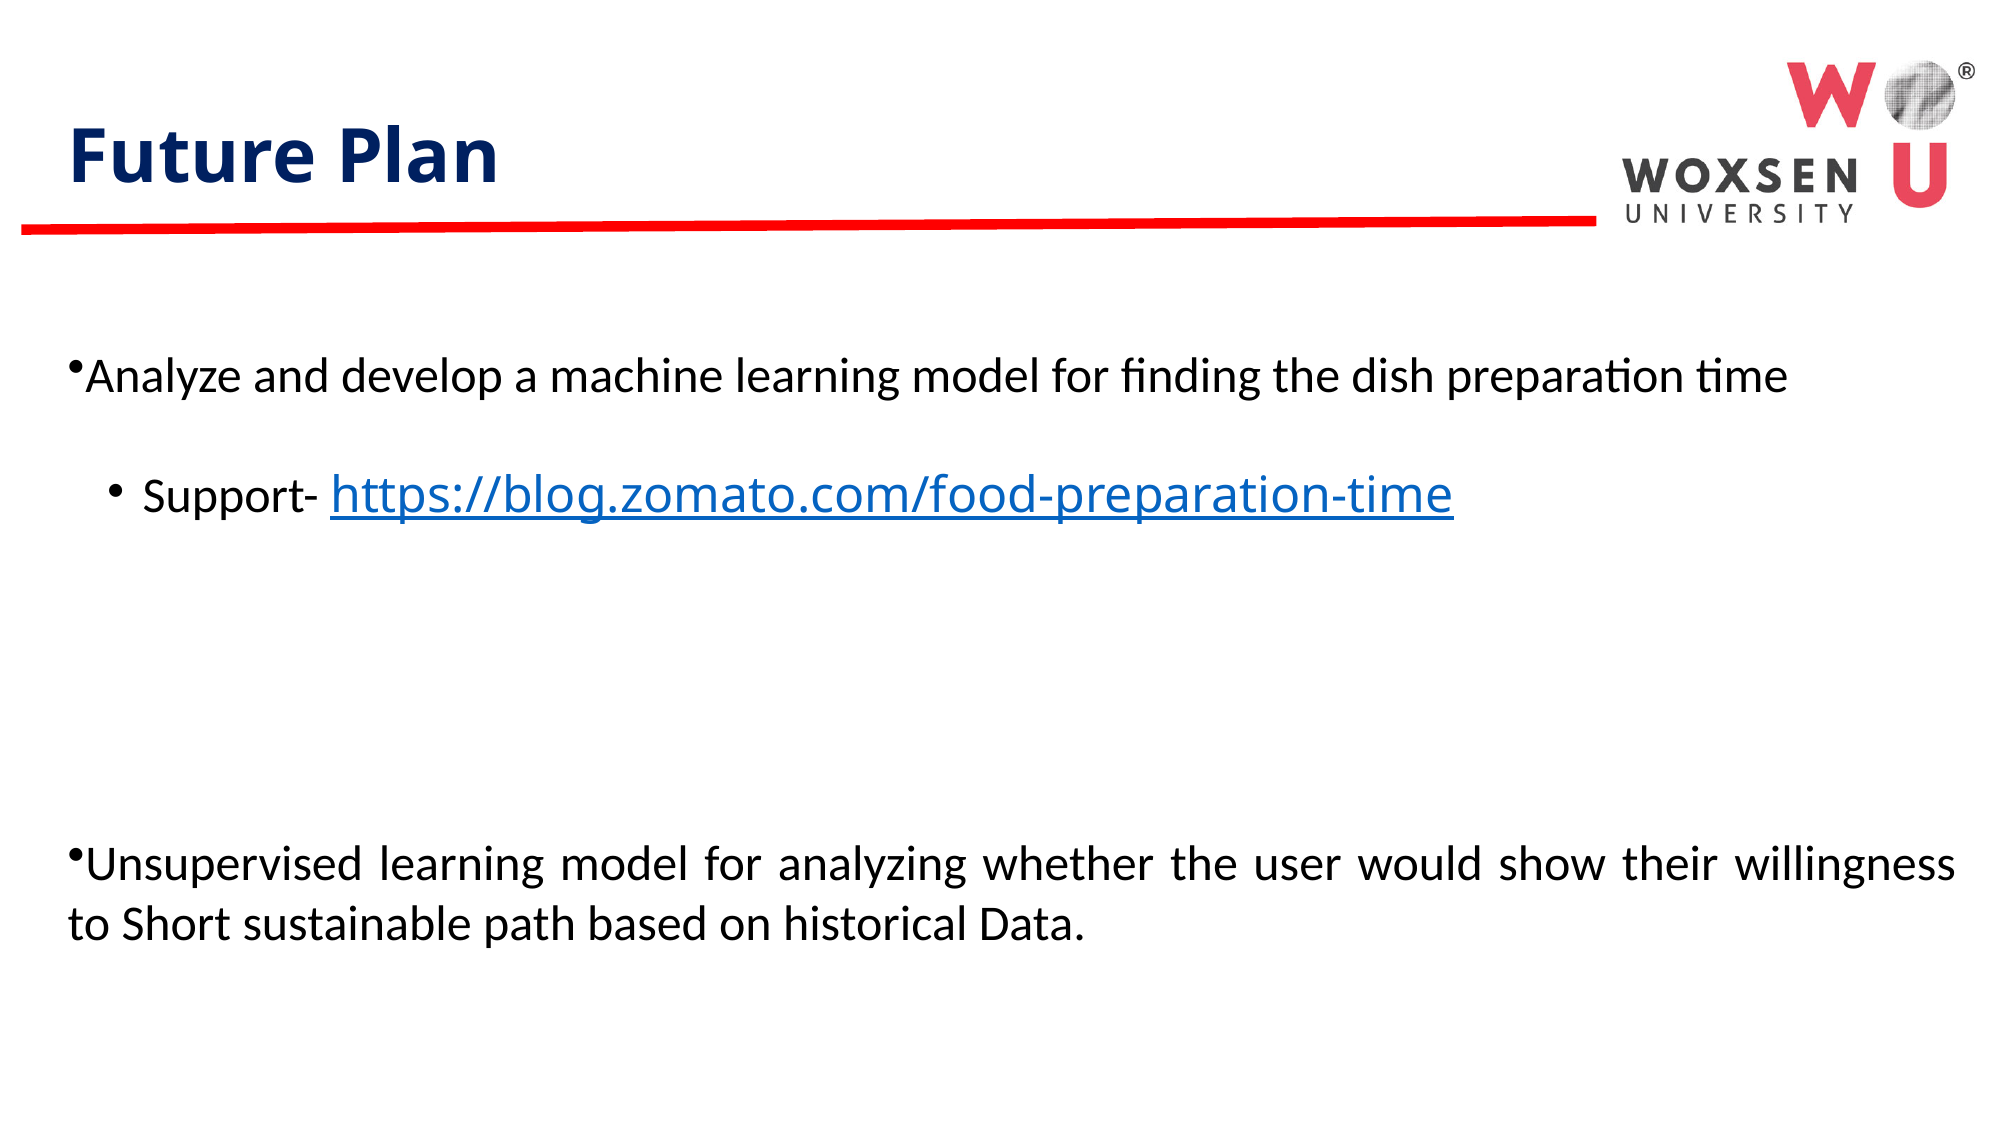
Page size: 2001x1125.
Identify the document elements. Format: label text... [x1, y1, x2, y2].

text_box Analyze and develop a machine learning model for finding the dish preparation time Support- https://blog.zomato.com/food-preparation-time Unsupervised learning model for analyzing whether the user would show their willingness to Short sustainable path based on historical Data. [52, 334, 1972, 958]
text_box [21, 221, 1597, 230]
picture [1619, 57, 1977, 230]
text_box Future Plan [52, 87, 784, 221]
